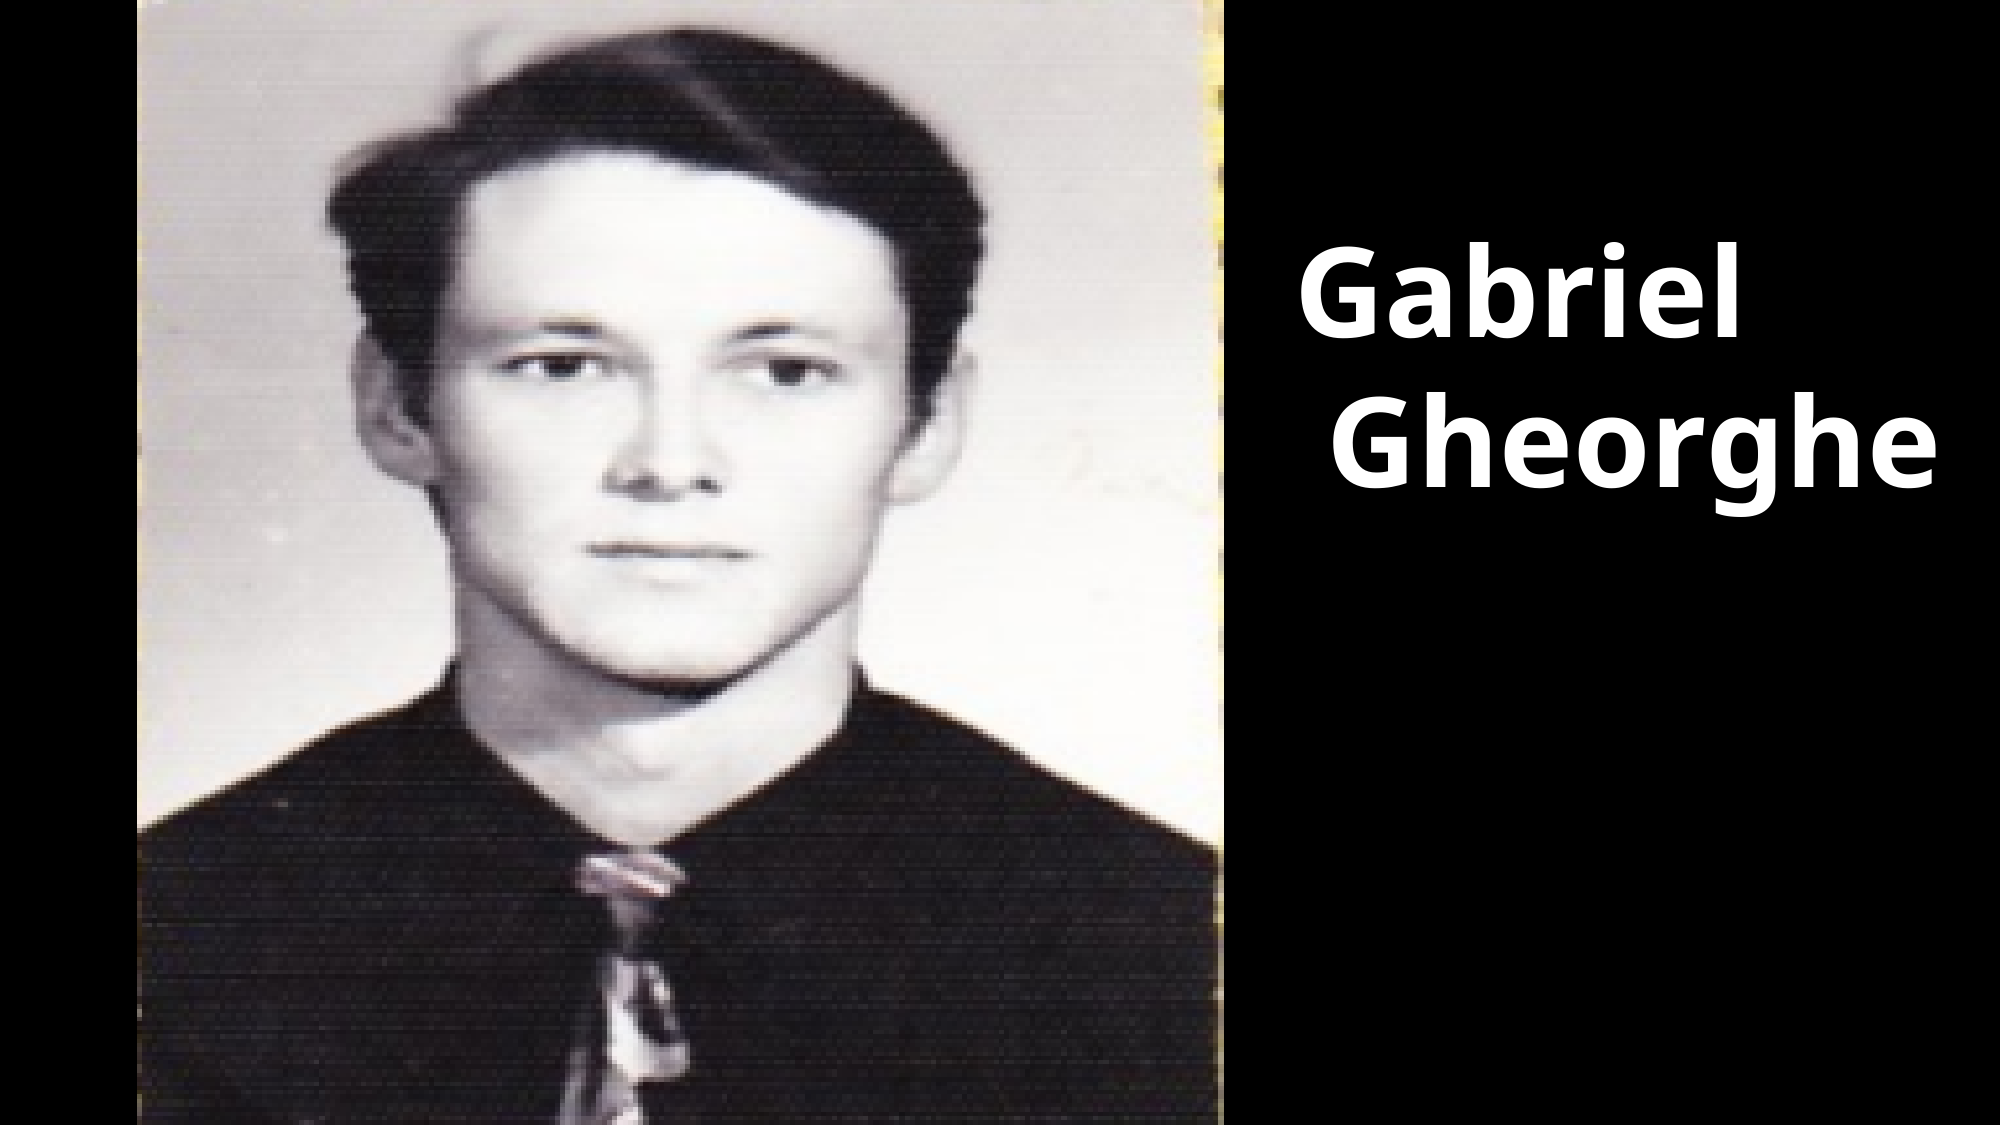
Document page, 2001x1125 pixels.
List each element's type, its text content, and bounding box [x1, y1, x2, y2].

text_box [0, 0, 137, 1125]
title Gabriel Gheorghe [1279, 204, 1971, 771]
picture [137, 0, 1224, 1125]
text_box [1224, 0, 2000, 1125]
